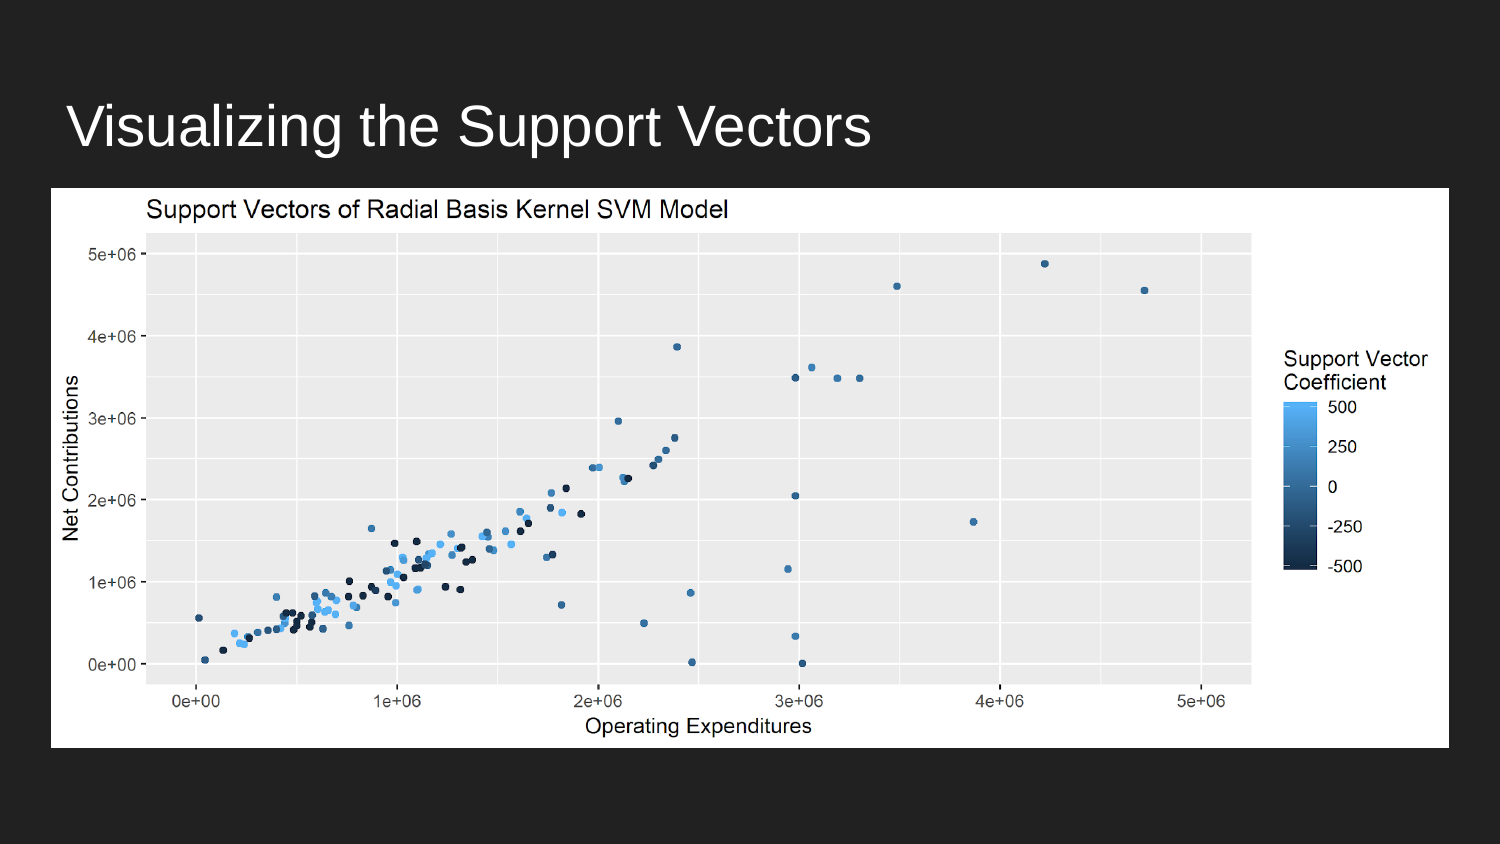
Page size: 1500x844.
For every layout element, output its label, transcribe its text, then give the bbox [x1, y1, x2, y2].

picture [50, 188, 1450, 749]
title Visualizing the Support Vectors [51, 72, 1449, 167]
